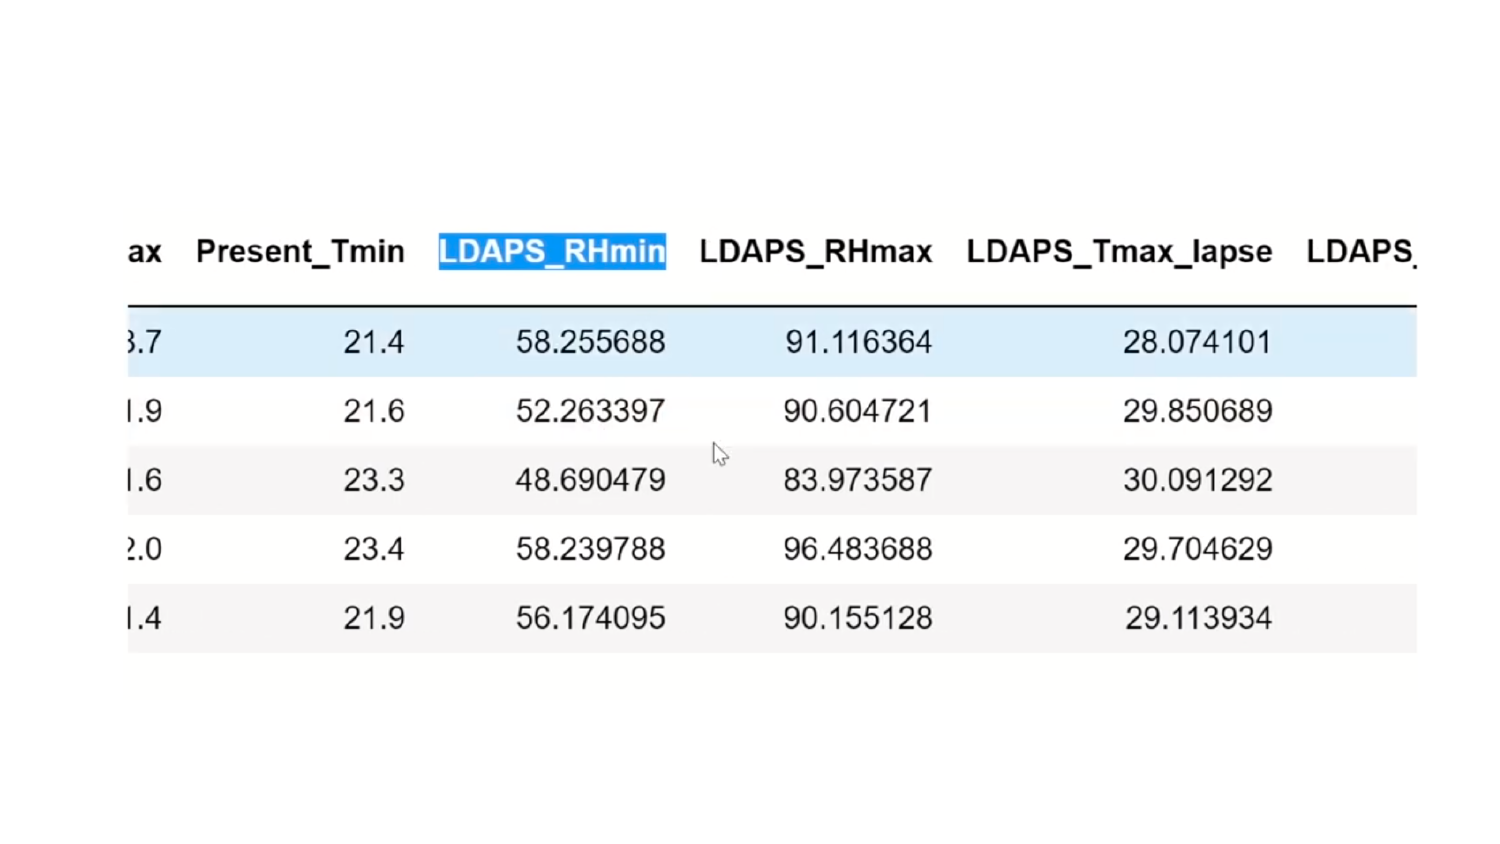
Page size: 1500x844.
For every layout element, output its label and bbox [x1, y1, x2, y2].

picture [123, 208, 1418, 700]
